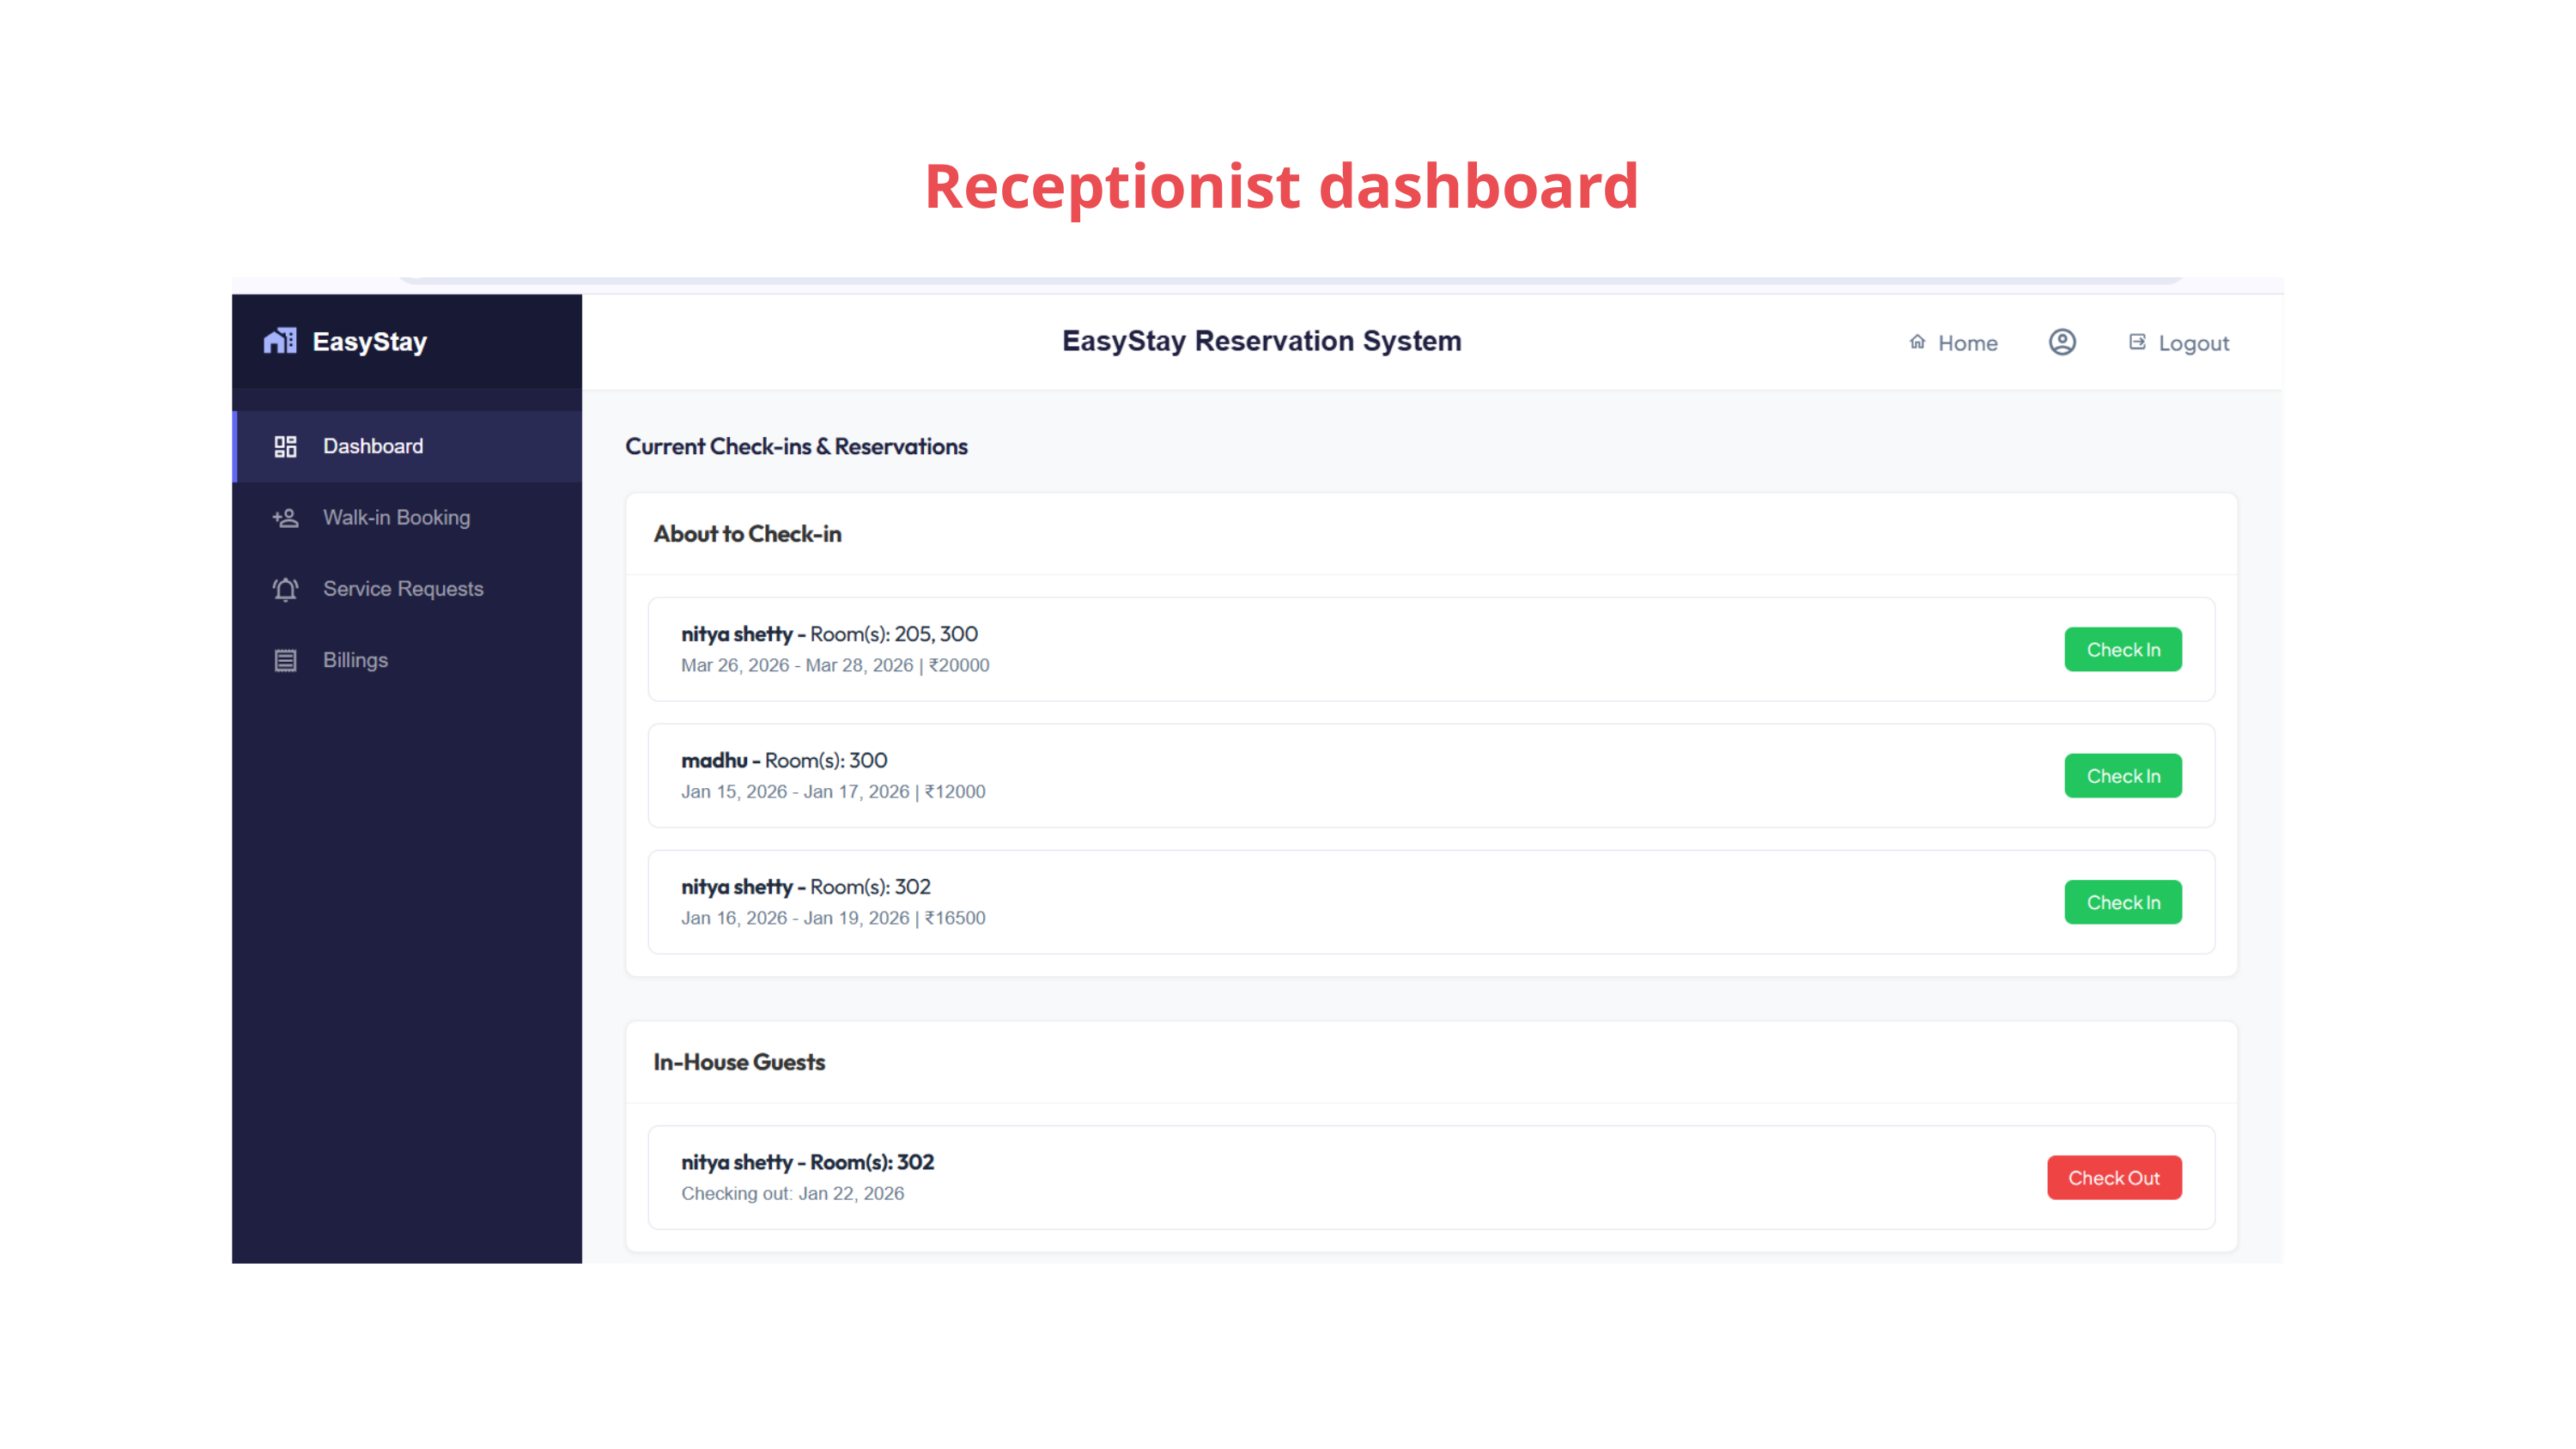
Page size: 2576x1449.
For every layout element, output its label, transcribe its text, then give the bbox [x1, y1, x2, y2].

text_box [232, 277, 2285, 1264]
text_box Receptionist dashboard [858, 135, 1707, 221]
